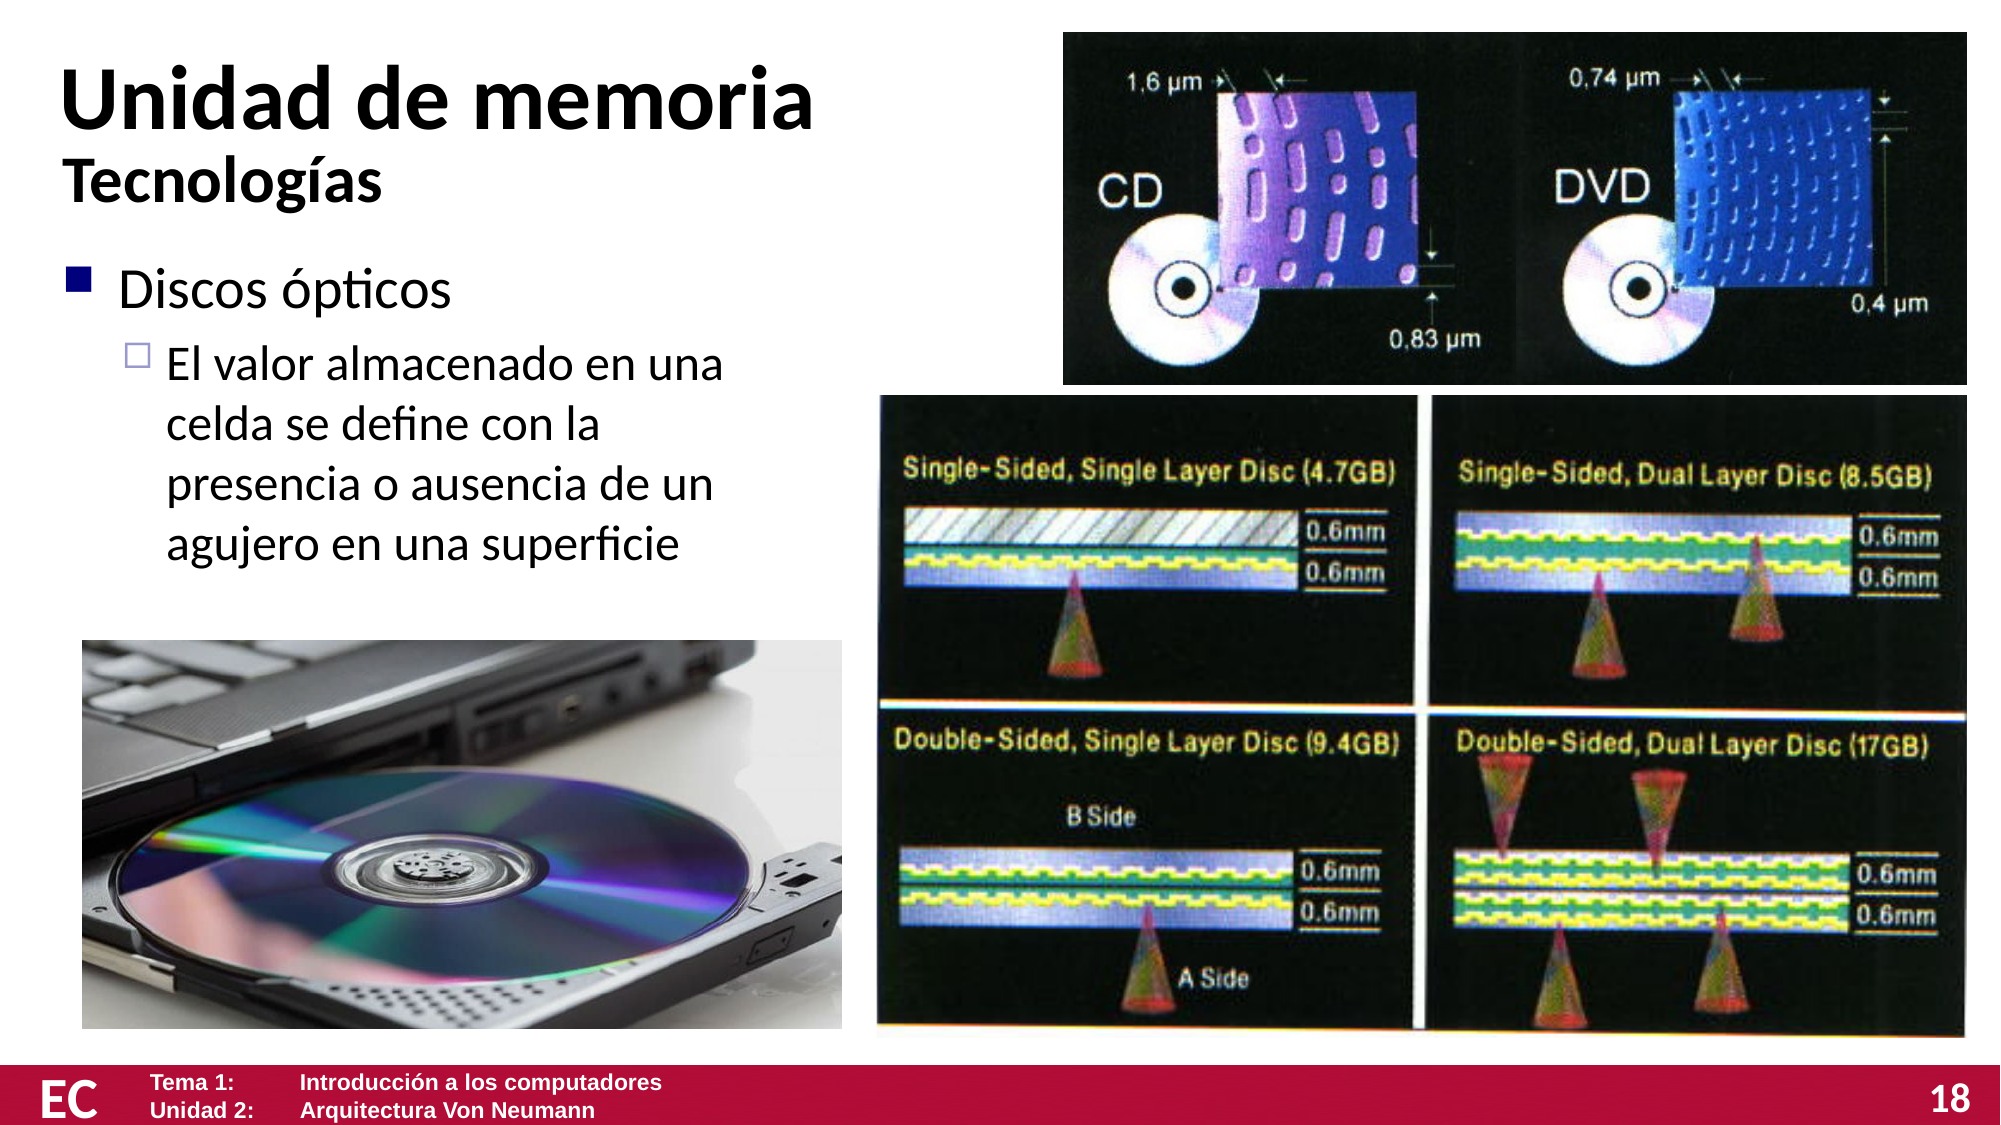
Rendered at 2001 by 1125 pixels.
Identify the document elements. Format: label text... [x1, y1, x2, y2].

picture [876, 395, 1968, 1038]
list Discos ópticos El valor almacenado en una celda se define con la presencia o ausencia de un agujero en una superficie [47, 242, 807, 1038]
list Tecnologías [47, 191, 1058, 223]
picture [82, 639, 842, 1029]
picture [0, 1065, 2000, 1125]
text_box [1063, 32, 1968, 385]
title Unidad de memoria [47, 32, 1061, 191]
